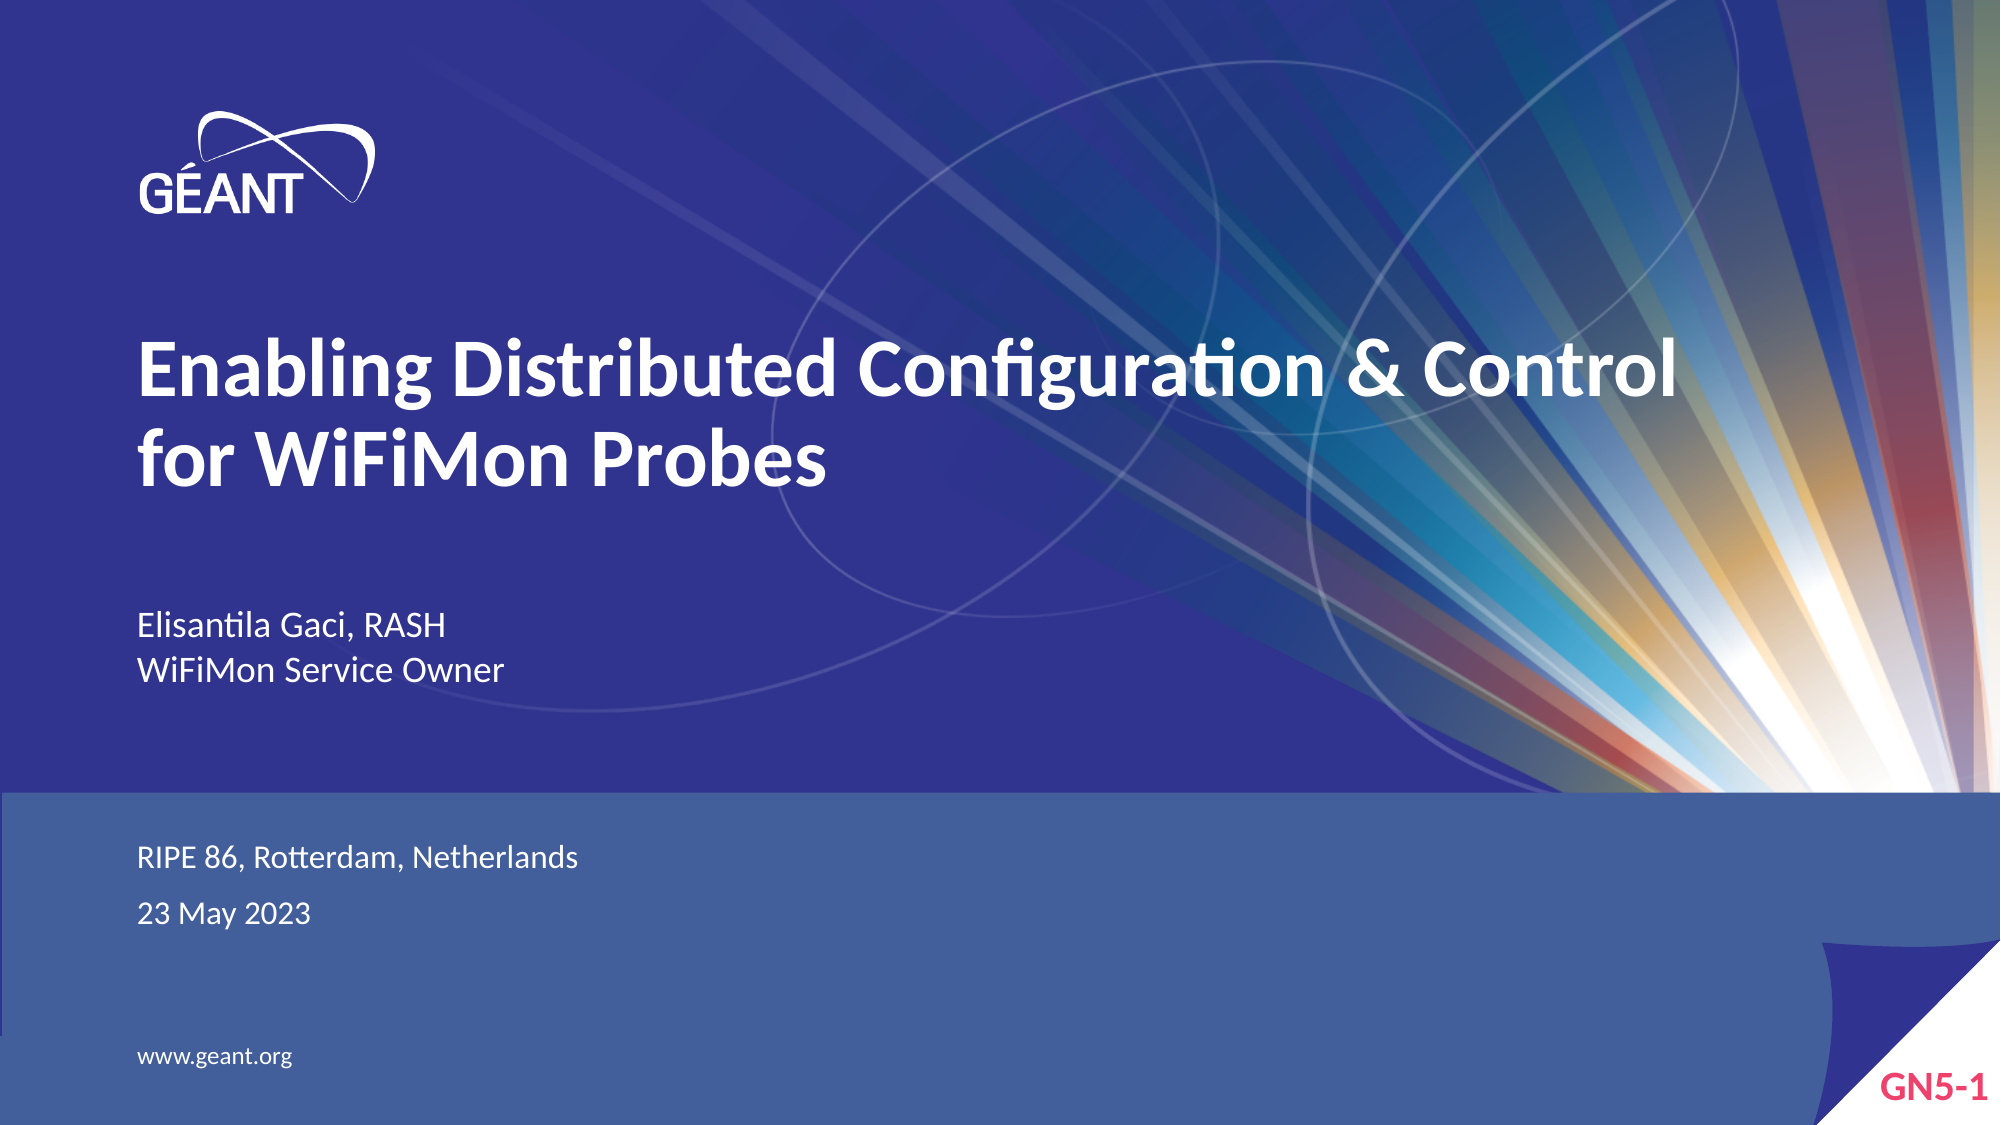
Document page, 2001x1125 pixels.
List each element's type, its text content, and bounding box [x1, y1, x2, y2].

picture [116, 0, 2000, 792]
text_box [122, 646, 1351, 767]
title Enabling Distributed Configuration & Control for WiFiMon Probes [122, 379, 1746, 451]
text_box www.geant.org [122, 1040, 1220, 1099]
text_box Elisantila Gaci, RASH WiFiMon Service Owner [122, 547, 1131, 698]
text_box RIPE 86, Rotterdam, Netherlands 23 May 2023 [122, 850, 1140, 921]
